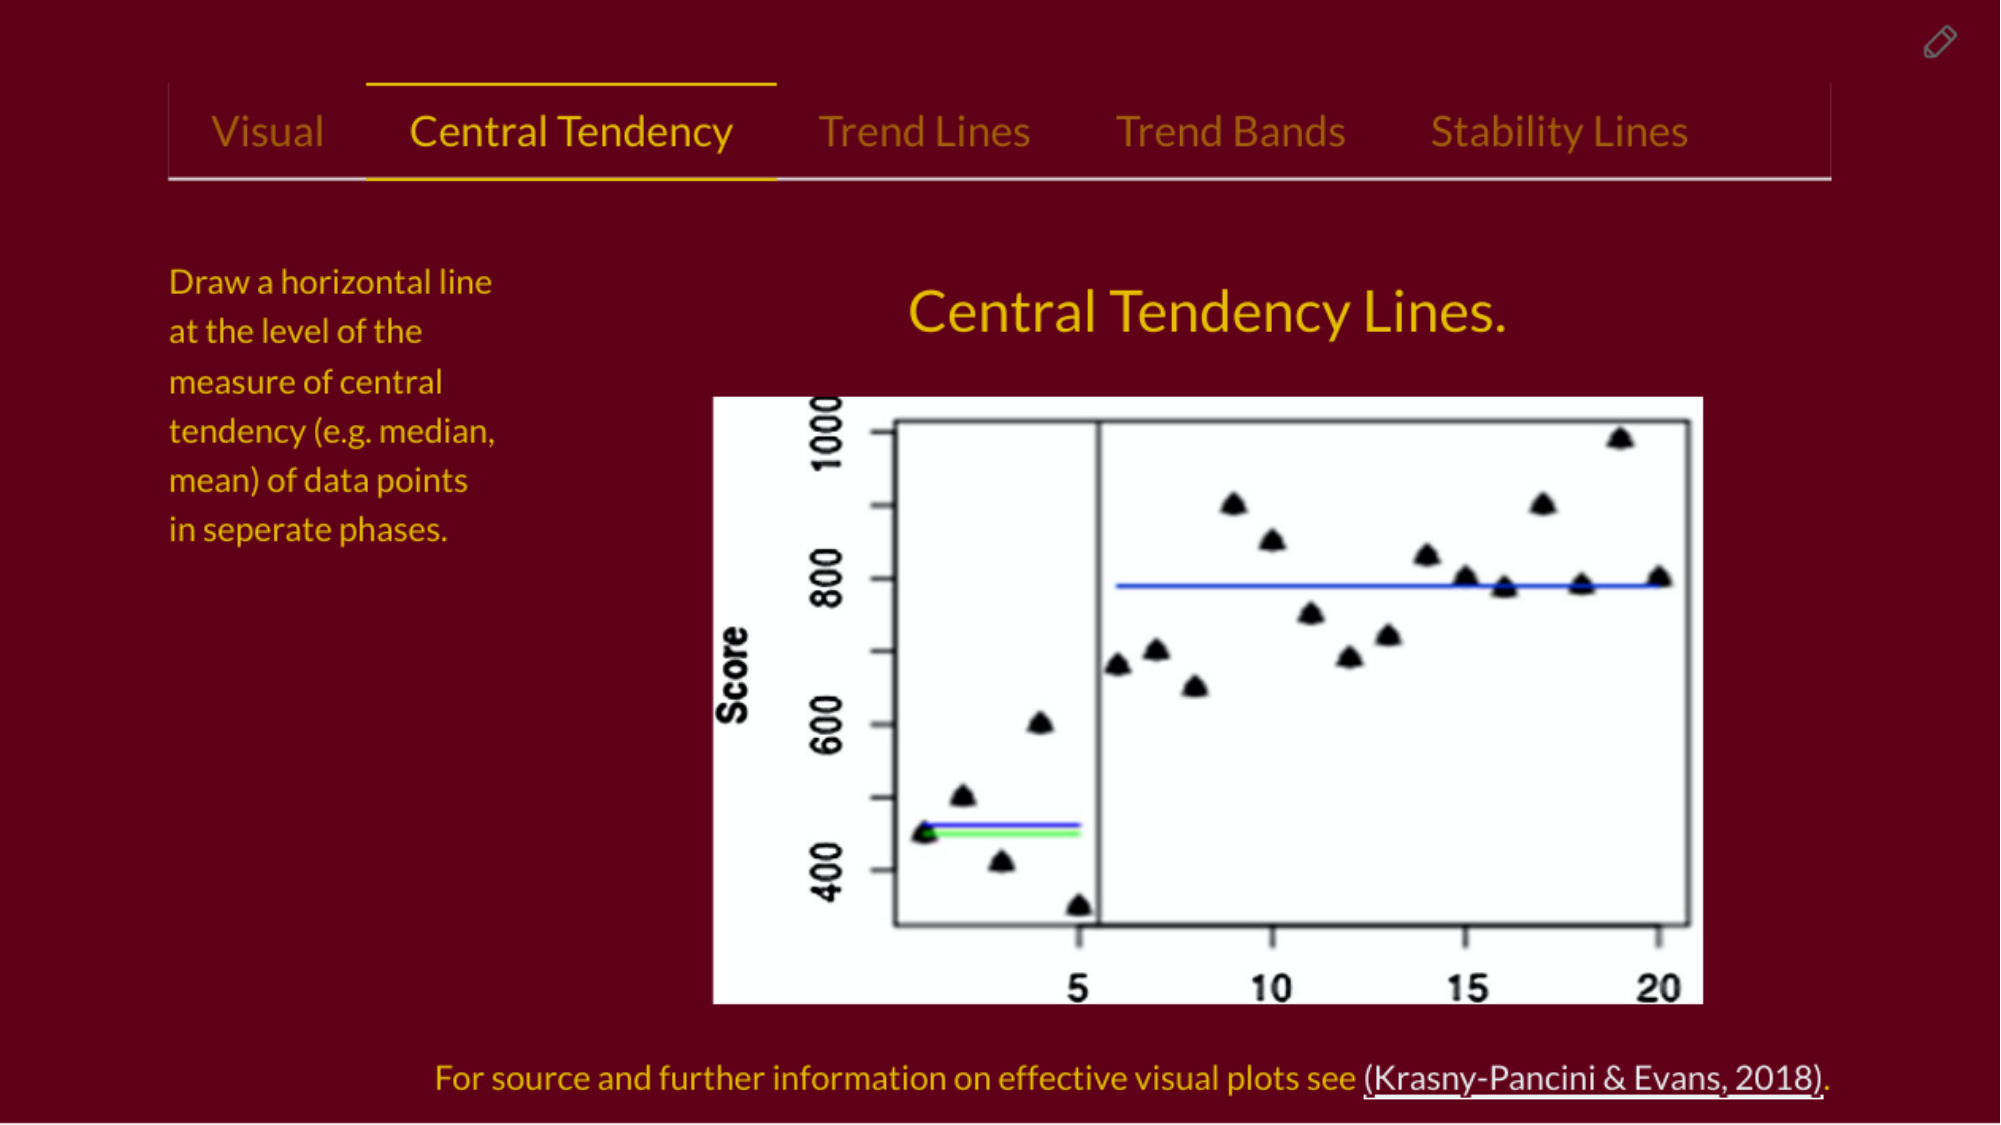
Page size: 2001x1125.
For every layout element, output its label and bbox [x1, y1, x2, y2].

list [0, 0, 2000, 1125]
